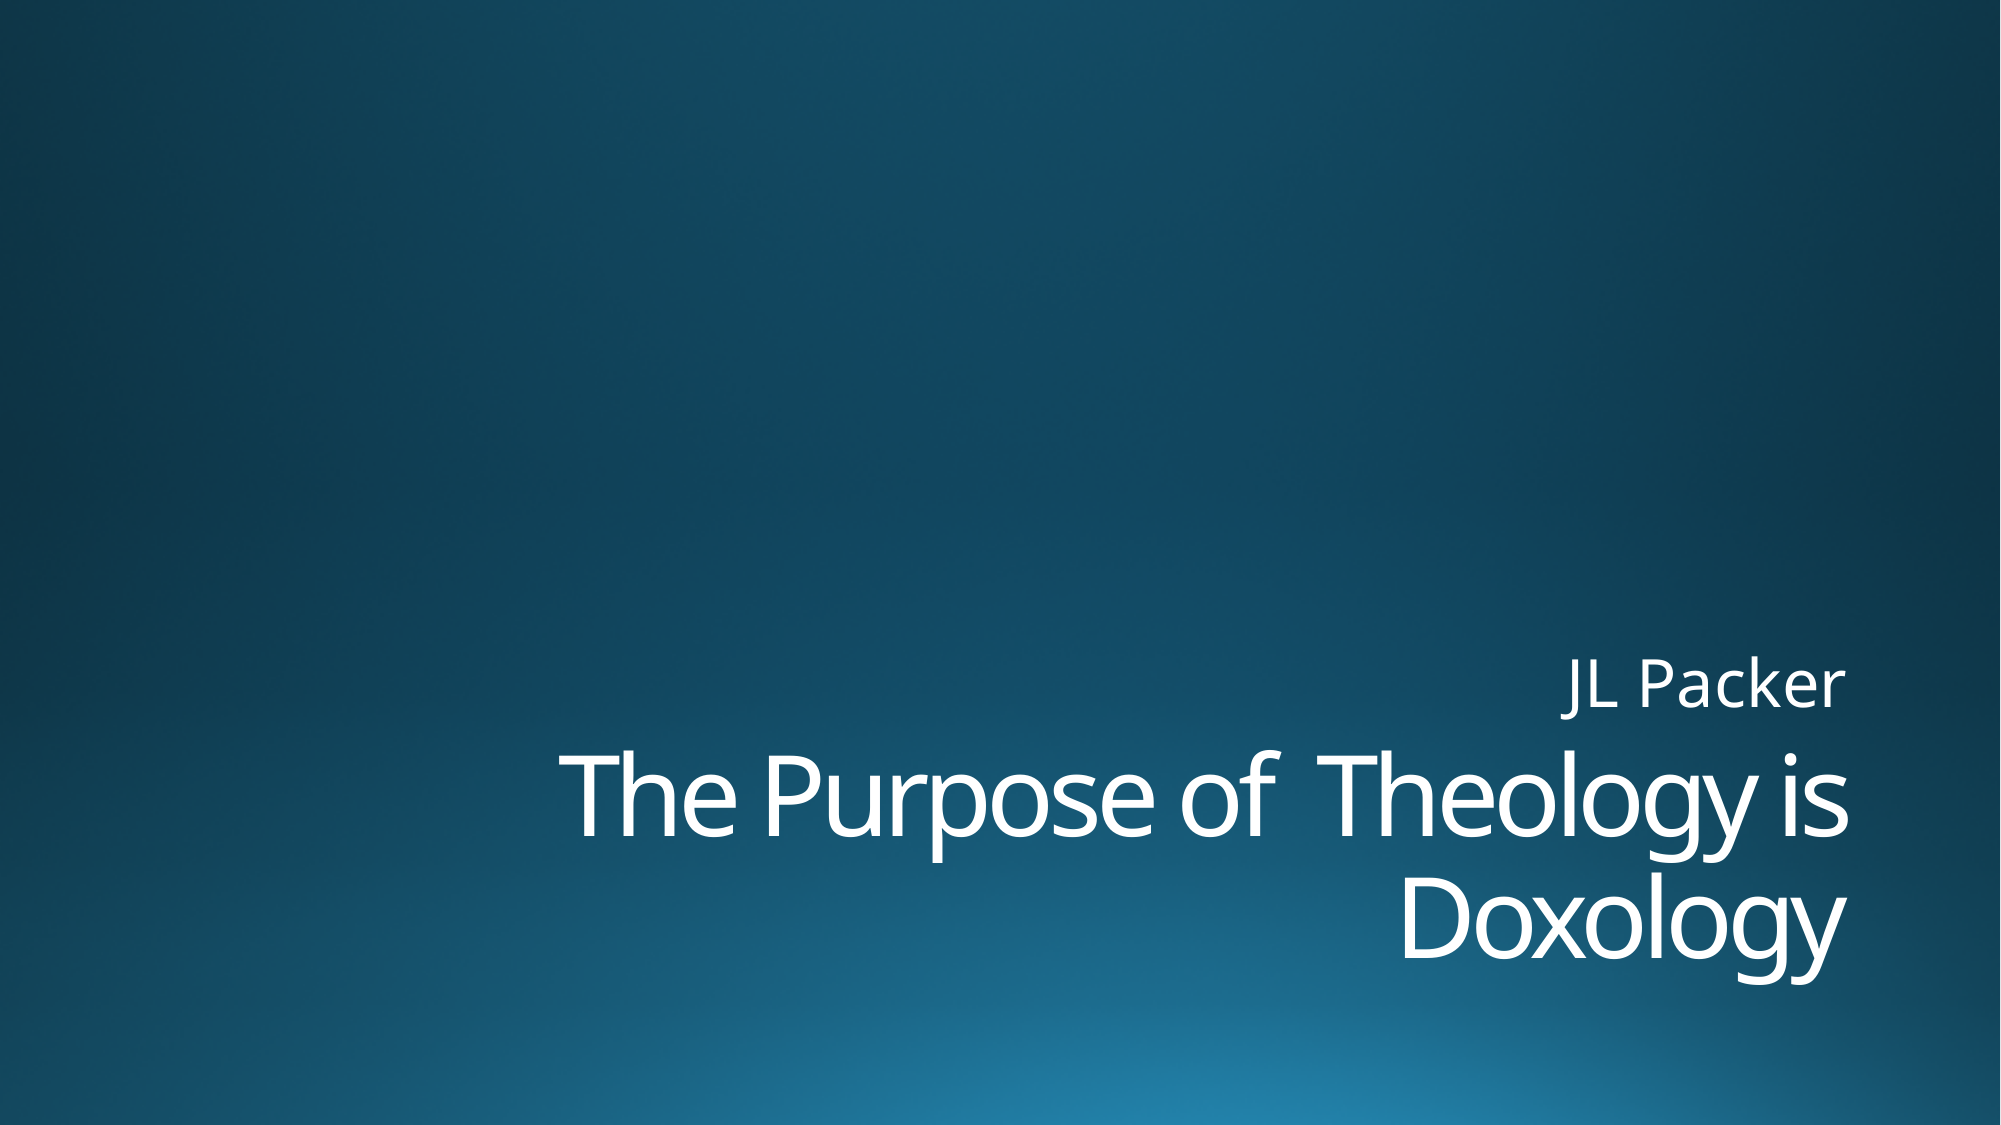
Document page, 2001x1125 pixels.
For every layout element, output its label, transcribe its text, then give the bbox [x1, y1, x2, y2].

picture [0, 0, 2001, 1125]
title The Purpose of Theology is Doxology [362, 732, 1863, 1002]
subtitle JL Packer [362, 606, 1863, 730]
